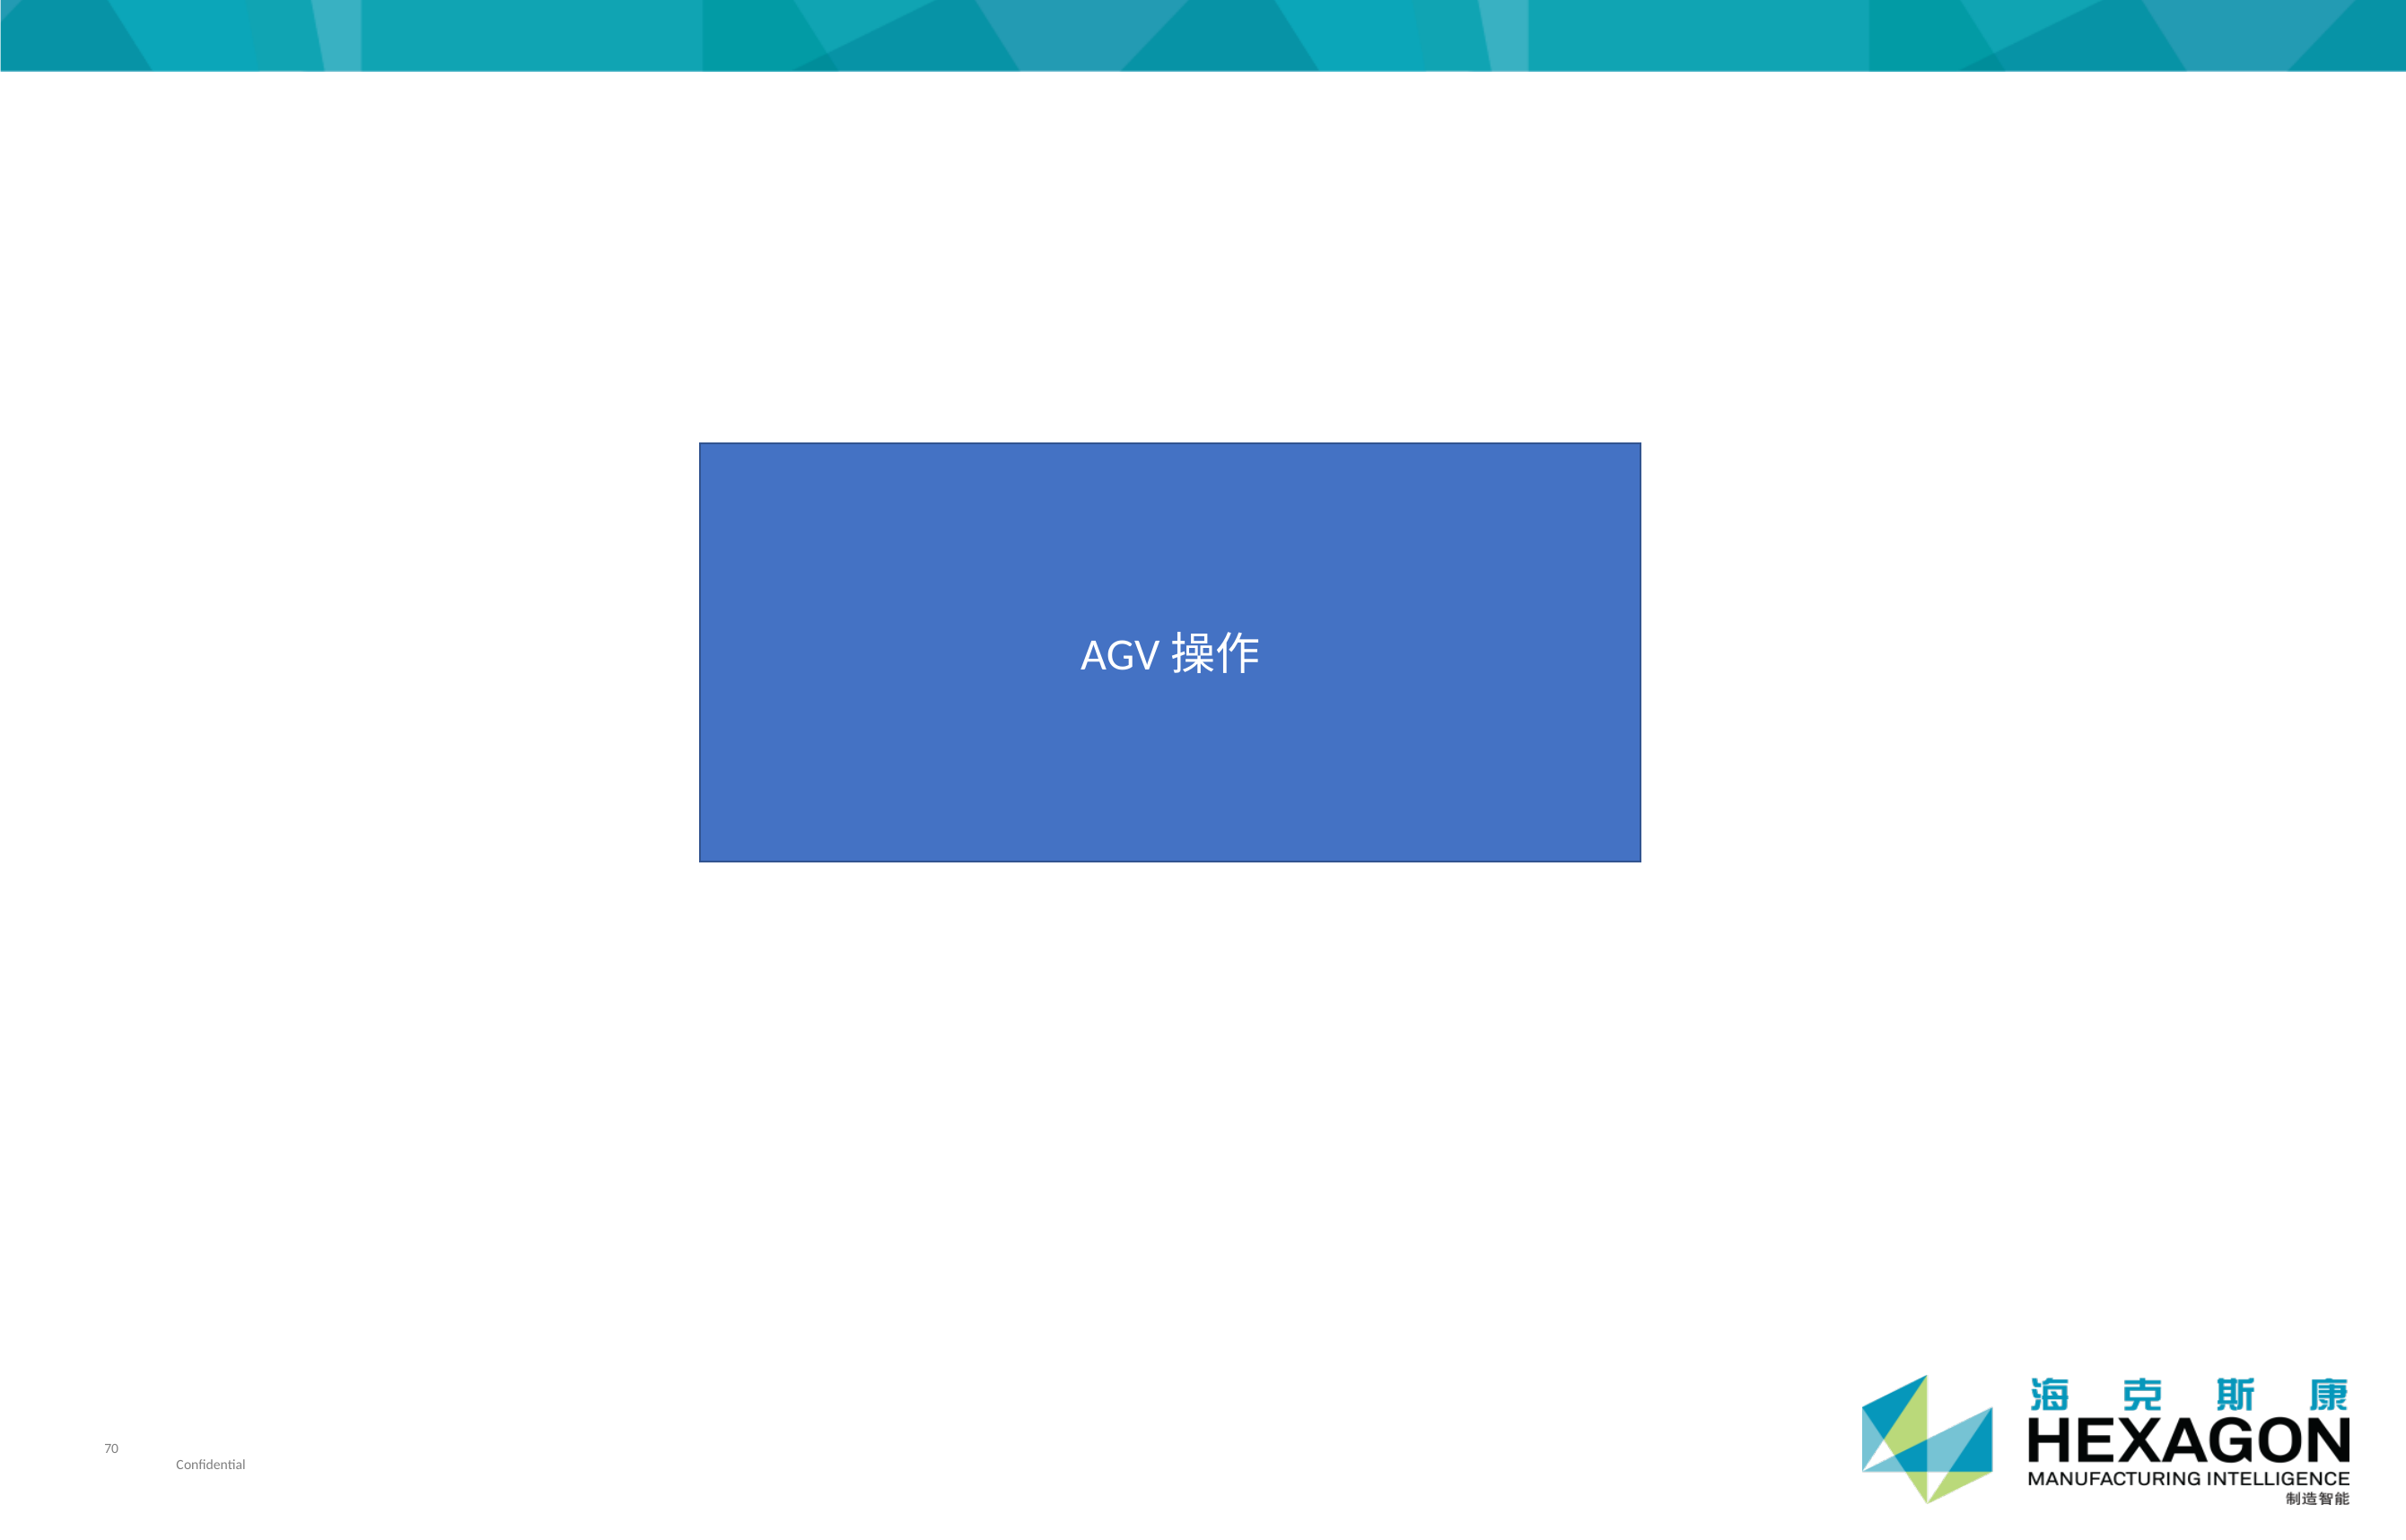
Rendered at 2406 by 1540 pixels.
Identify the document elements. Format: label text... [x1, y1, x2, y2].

picture [0, 0, 2406, 72]
text_box [699, 442, 1641, 862]
text_box AGV操作 [917, 617, 1423, 686]
picture [1862, 1375, 2349, 1505]
